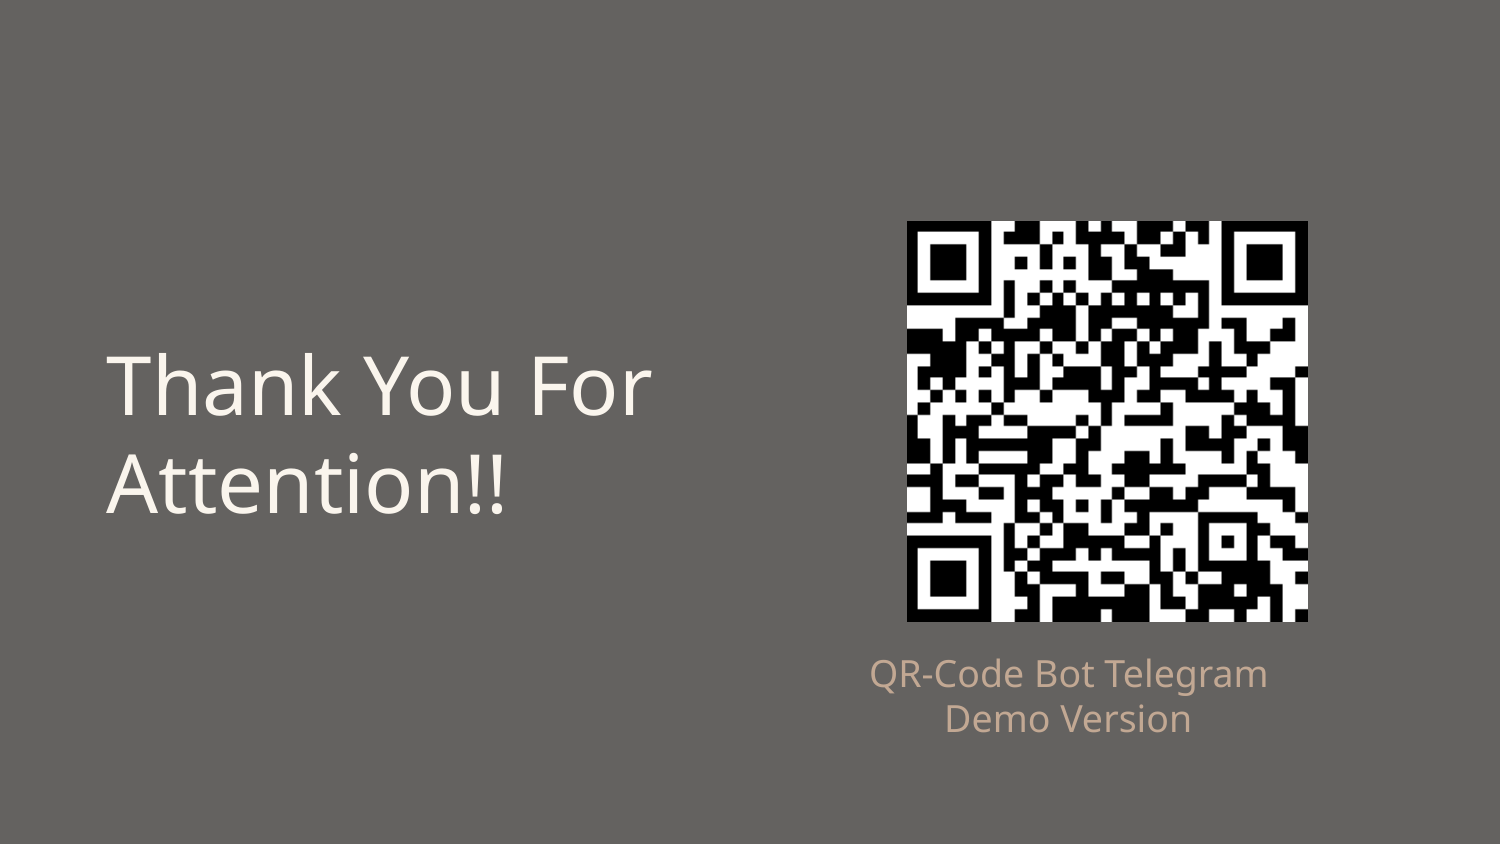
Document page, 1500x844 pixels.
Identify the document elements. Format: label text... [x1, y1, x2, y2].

text_box QR-Code Bot Telegram Demo Version [854, 635, 1360, 756]
picture [906, 221, 1308, 623]
title Thank You For Attention!! [91, 318, 891, 526]
